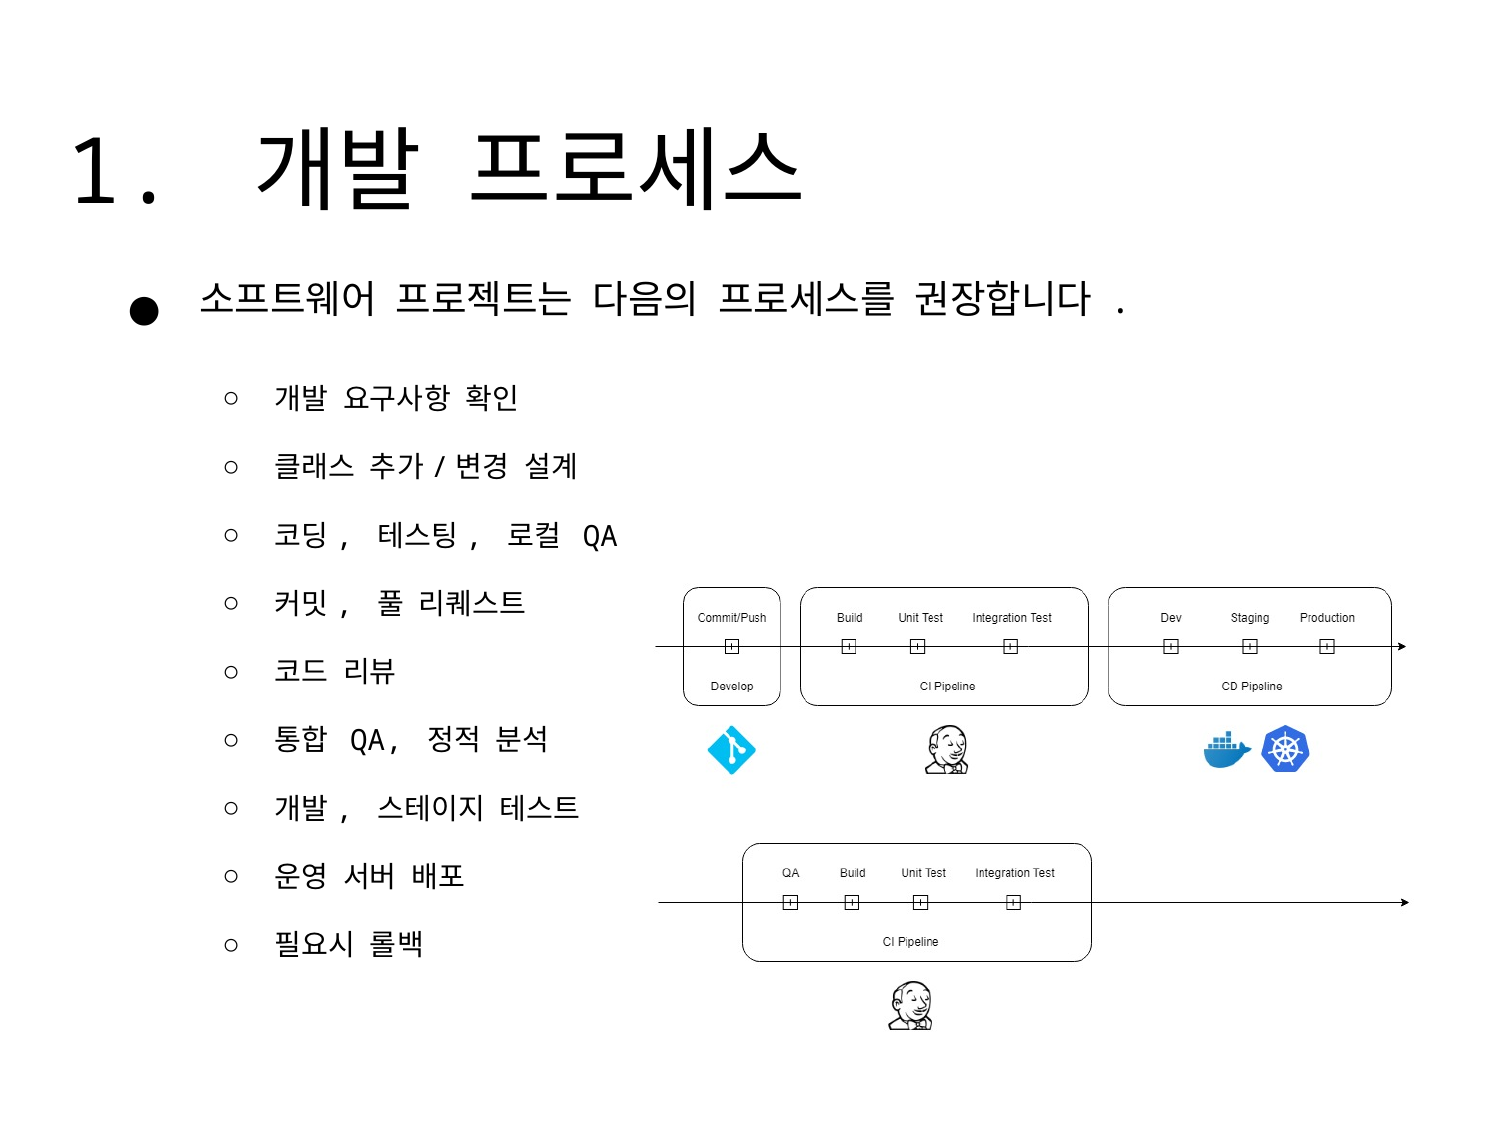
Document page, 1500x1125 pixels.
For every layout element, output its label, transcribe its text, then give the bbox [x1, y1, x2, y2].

title 1. 개발 프로세스 [51, 97, 1449, 223]
list 소프트웨어 프로젝트는 다음의 프로세스를 권장합니다. 개발 요구사항 확인 클래스 추가/변경 설계 코딩, 테스팅, 로컬 QA 커밋, 풀 리퀘스트 코드 리뷰 통합 QA, 정적 분석 개발, 스테이지 테스트 운영 서버 배포 필요시 롤백 [109, 252, 1449, 1000]
picture [629, 566, 1436, 1050]
